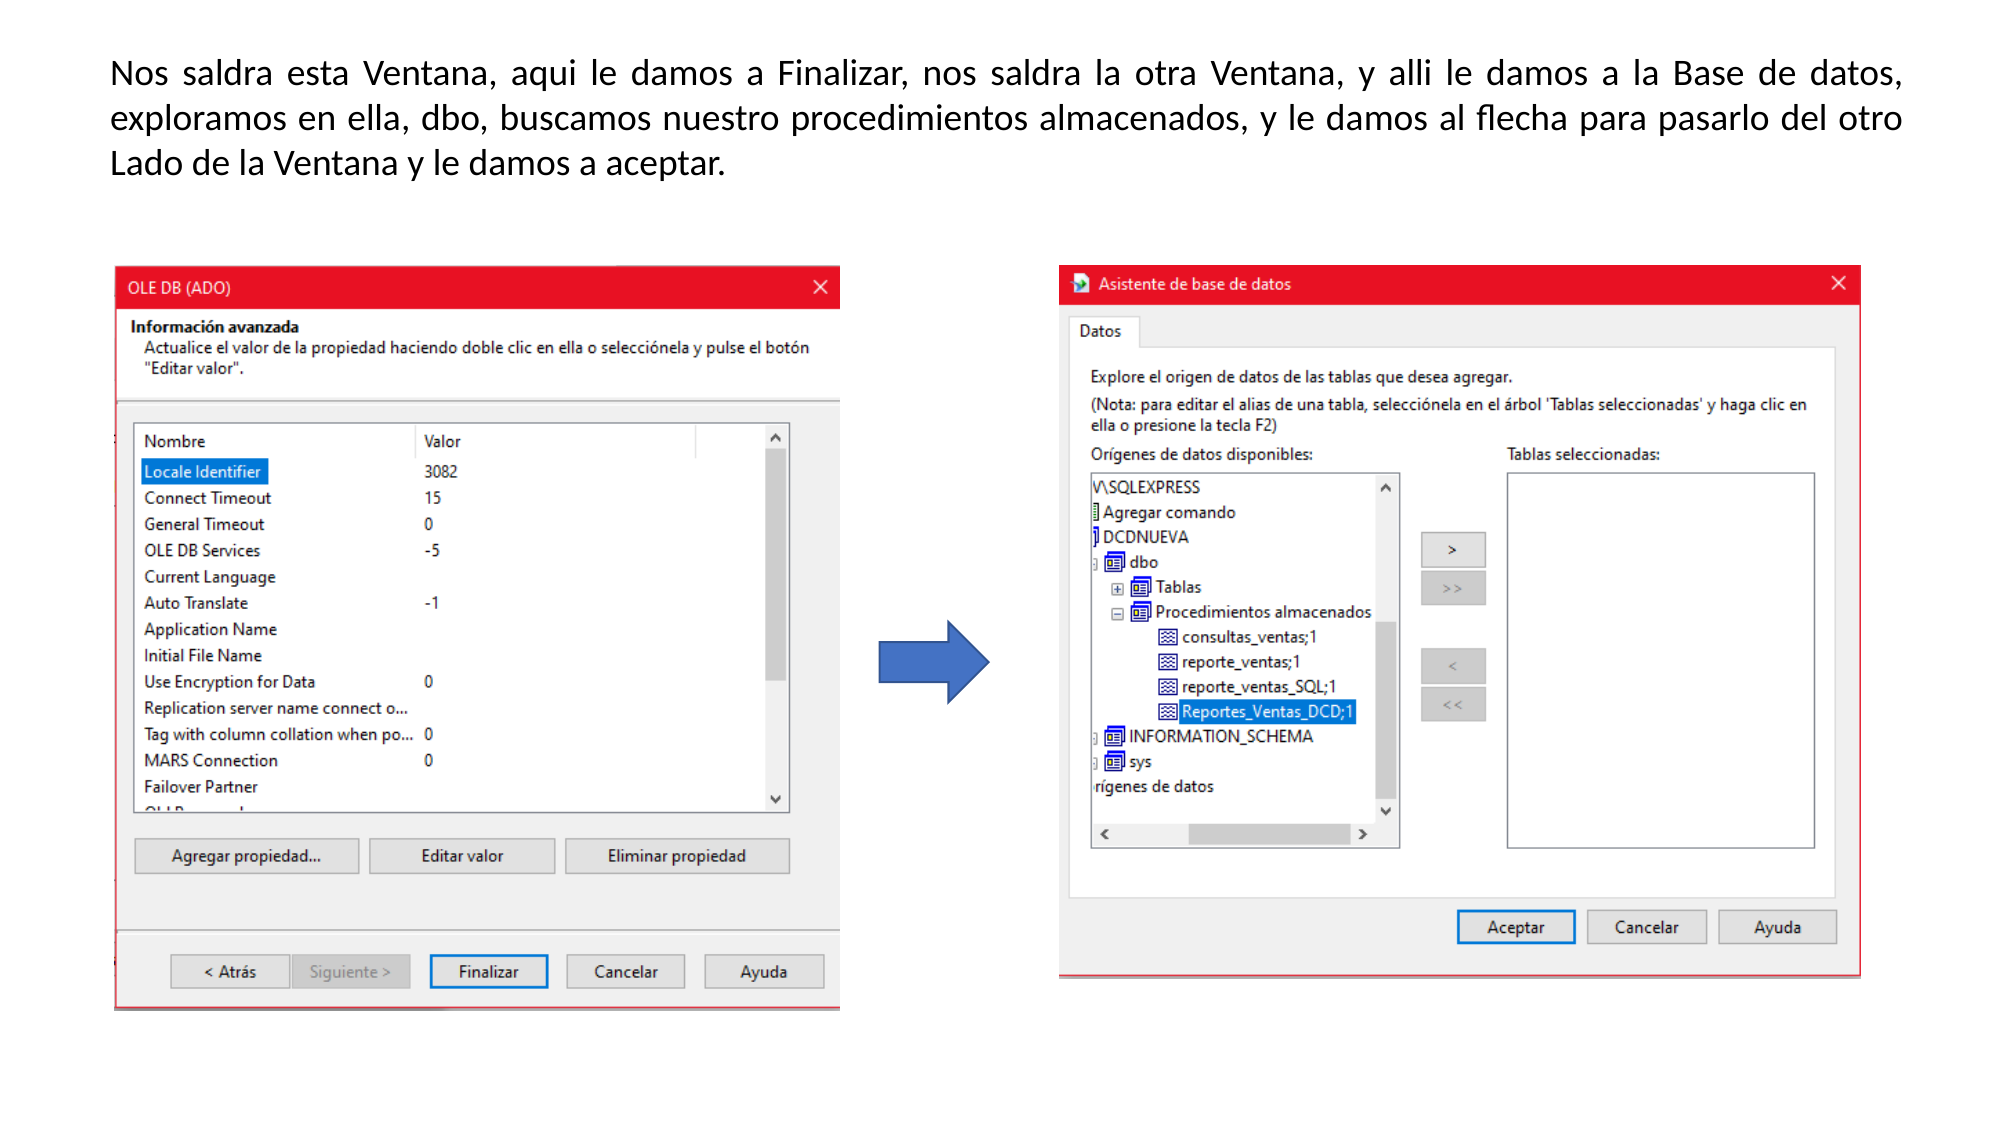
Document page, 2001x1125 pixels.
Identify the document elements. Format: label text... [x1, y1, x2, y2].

picture [1059, 265, 1861, 979]
text_box [878, 619, 991, 705]
picture [114, 265, 840, 1011]
text_box Nos saldra esta Ventana, aqui le damos a Finalizar, nos saldra la otra Ventana, y alli le damos a la Base de datos, exploramos en ella, dbo, buscamos nuestro procedimientos almacenados, y le damos al flecha para pasarlo del otro Lado de la Ventana y le damos a aceptar. [95, 40, 1920, 191]
